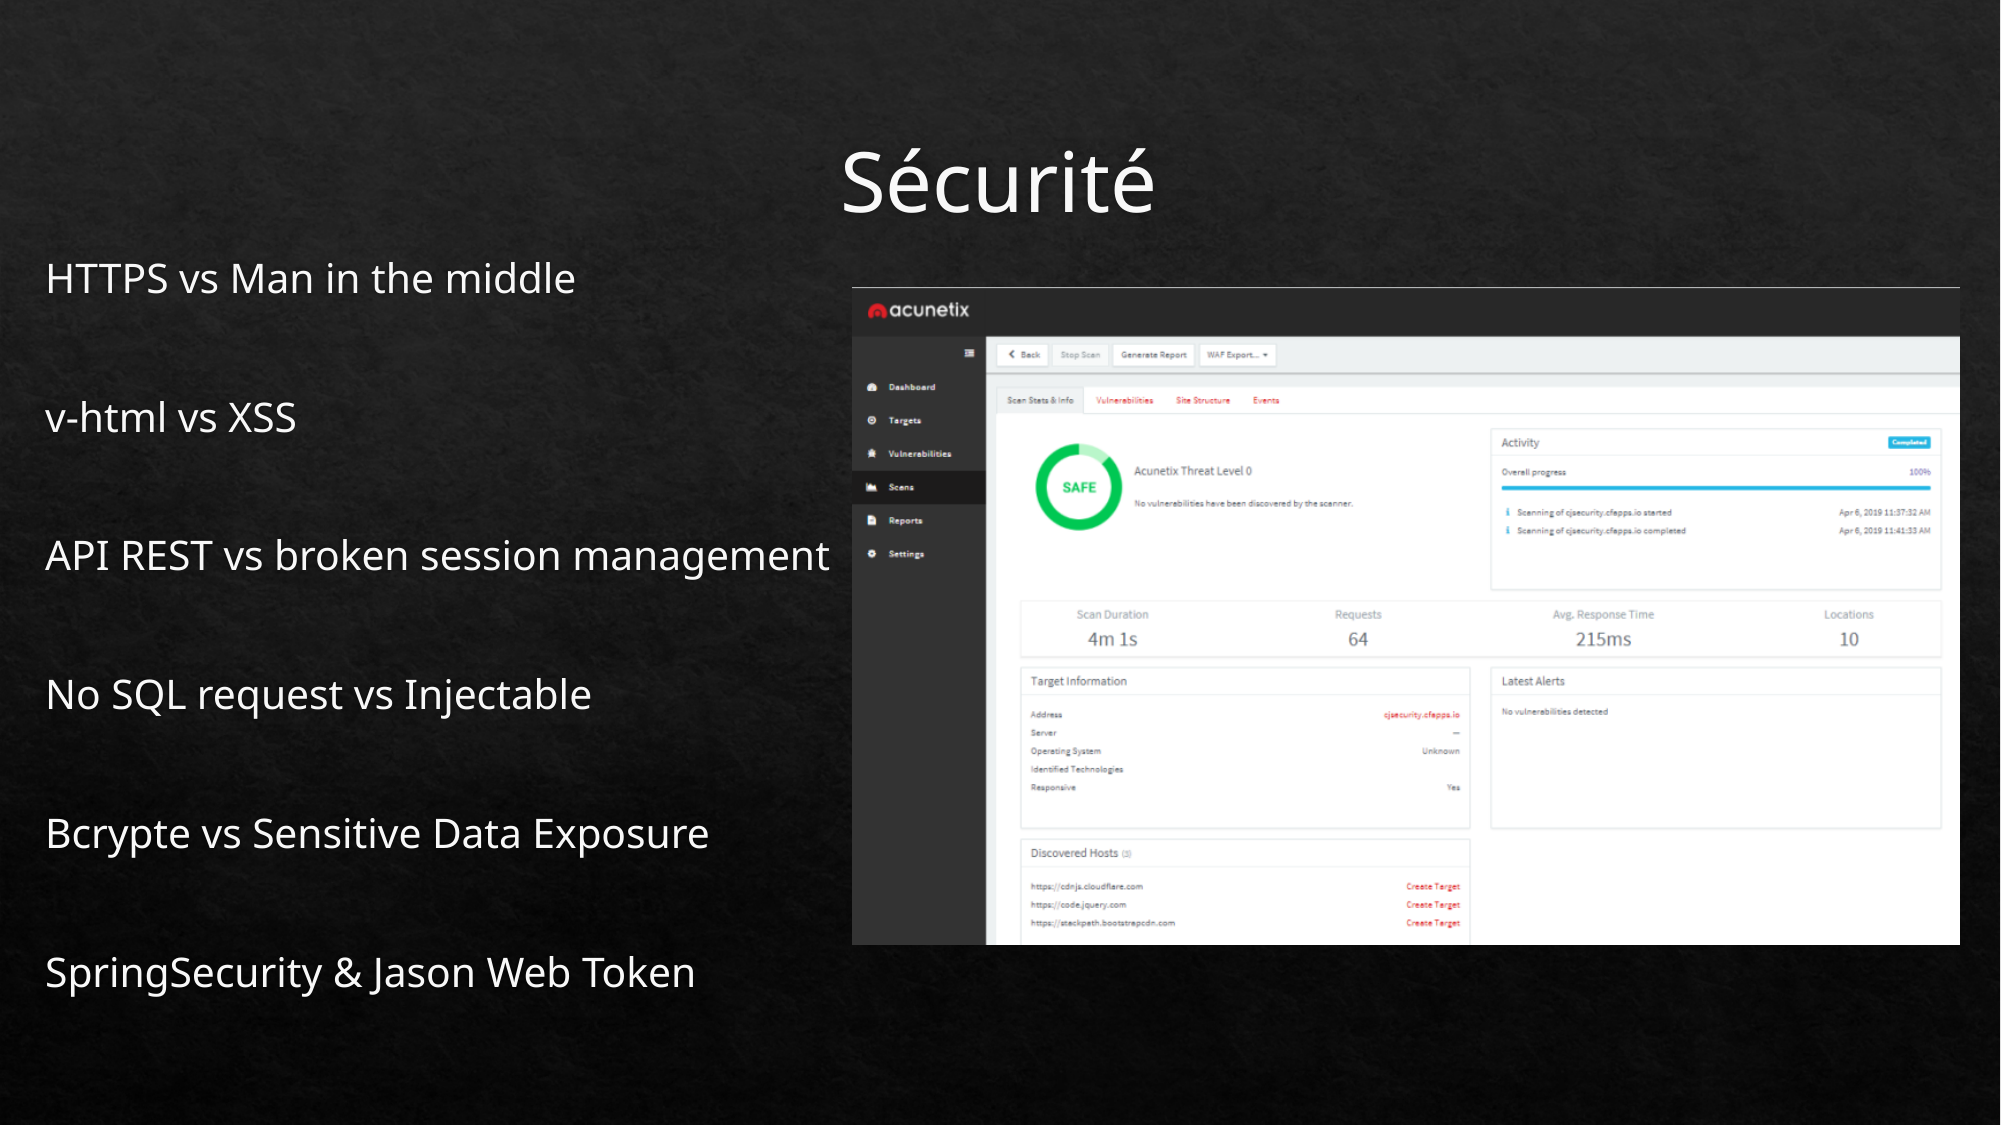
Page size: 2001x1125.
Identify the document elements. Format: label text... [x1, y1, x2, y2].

picture [851, 287, 1960, 945]
list HTTPS vs Man in the middle v-html vs XSS API REST vs broken session management No SQL request vs Injectable Bcrypte vs Sensitive Data Exposure SpringSecurity & Jason Web Token [24, 244, 852, 1012]
title Sécurité [149, 99, 1849, 260]
